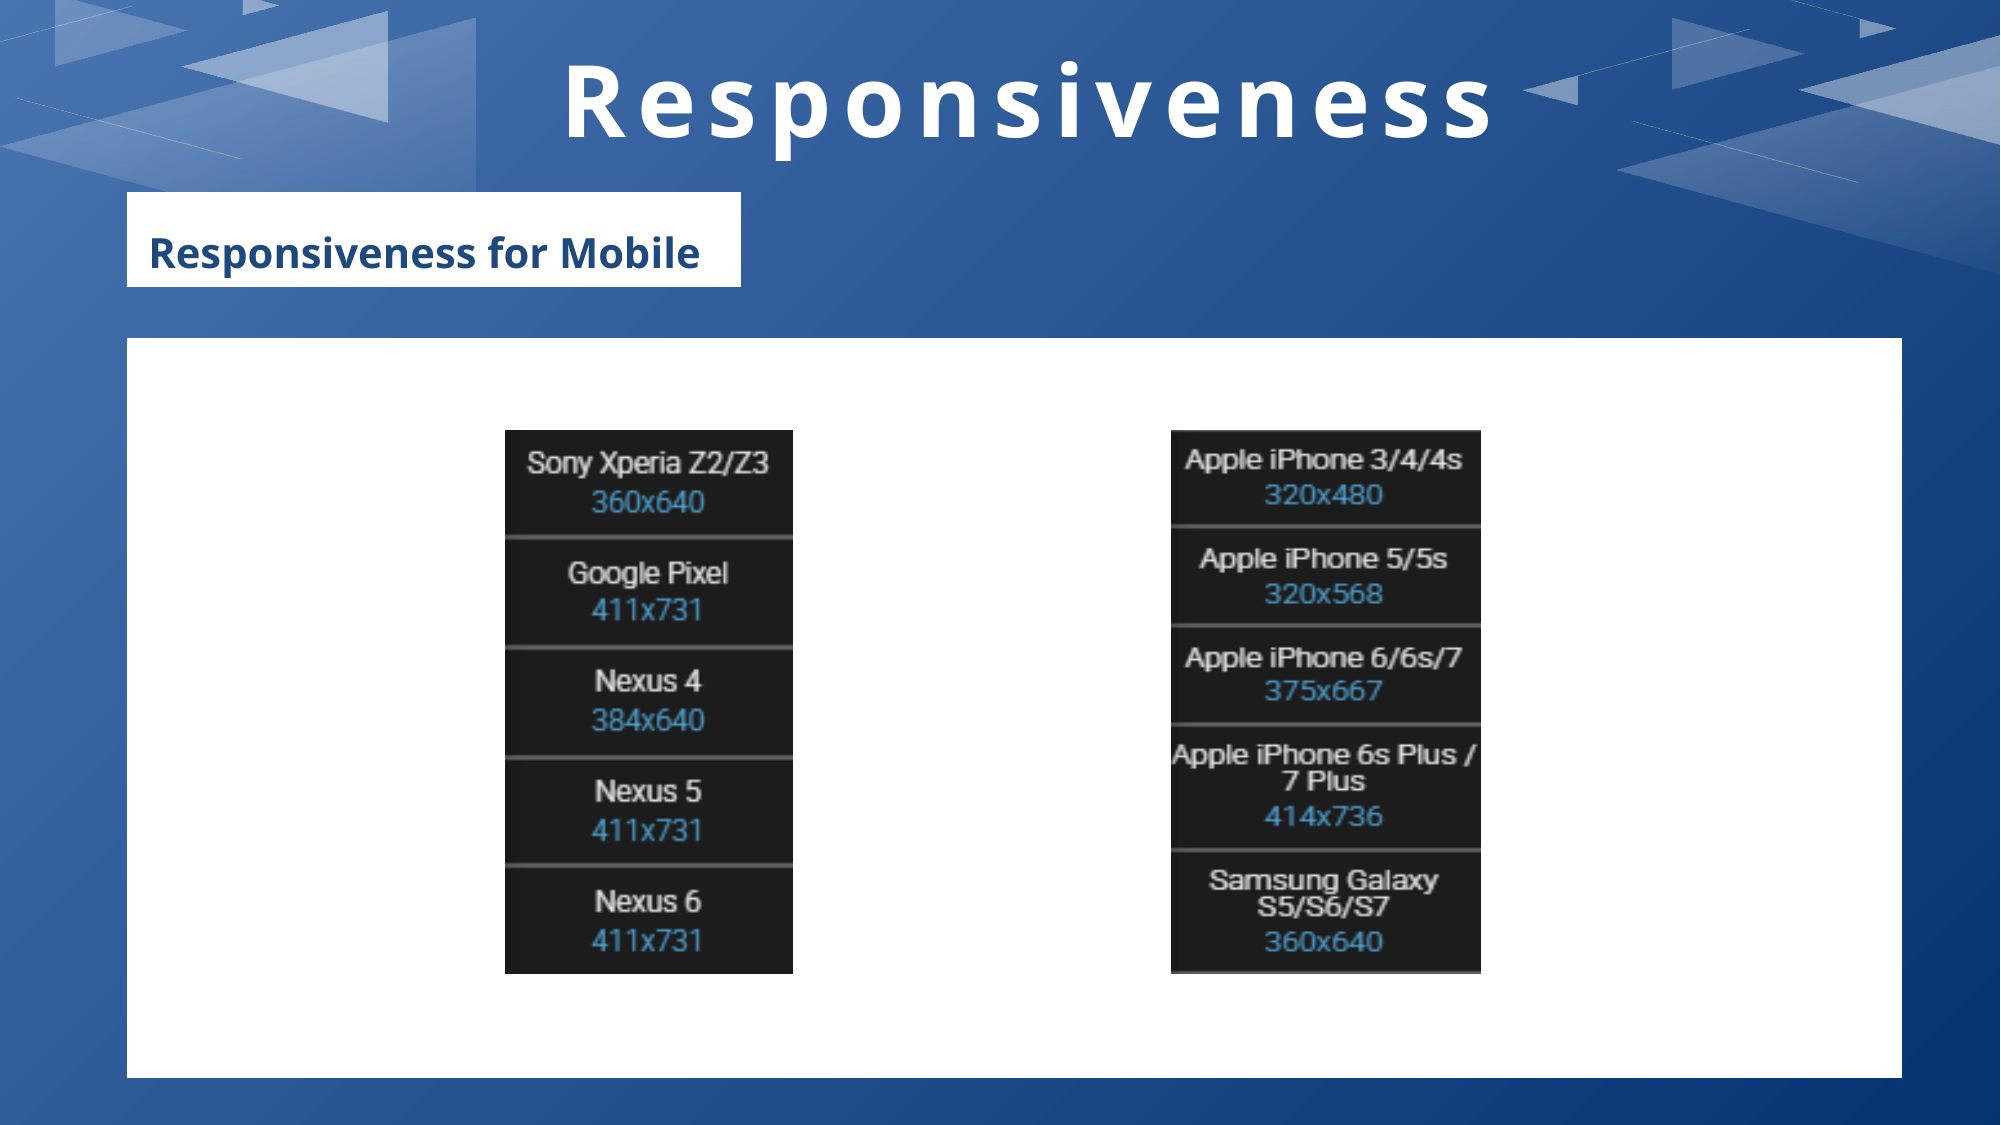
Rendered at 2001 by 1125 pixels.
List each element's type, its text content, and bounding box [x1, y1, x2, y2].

text_box [1522, 0, 2000, 295]
text_box Responsiveness [542, 36, 1512, 158]
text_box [126, 337, 1902, 1078]
text_box [0, 0, 478, 274]
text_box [126, 183, 741, 288]
picture [1170, 430, 1481, 974]
picture [505, 430, 793, 974]
text_box [1480, 295, 2000, 1061]
